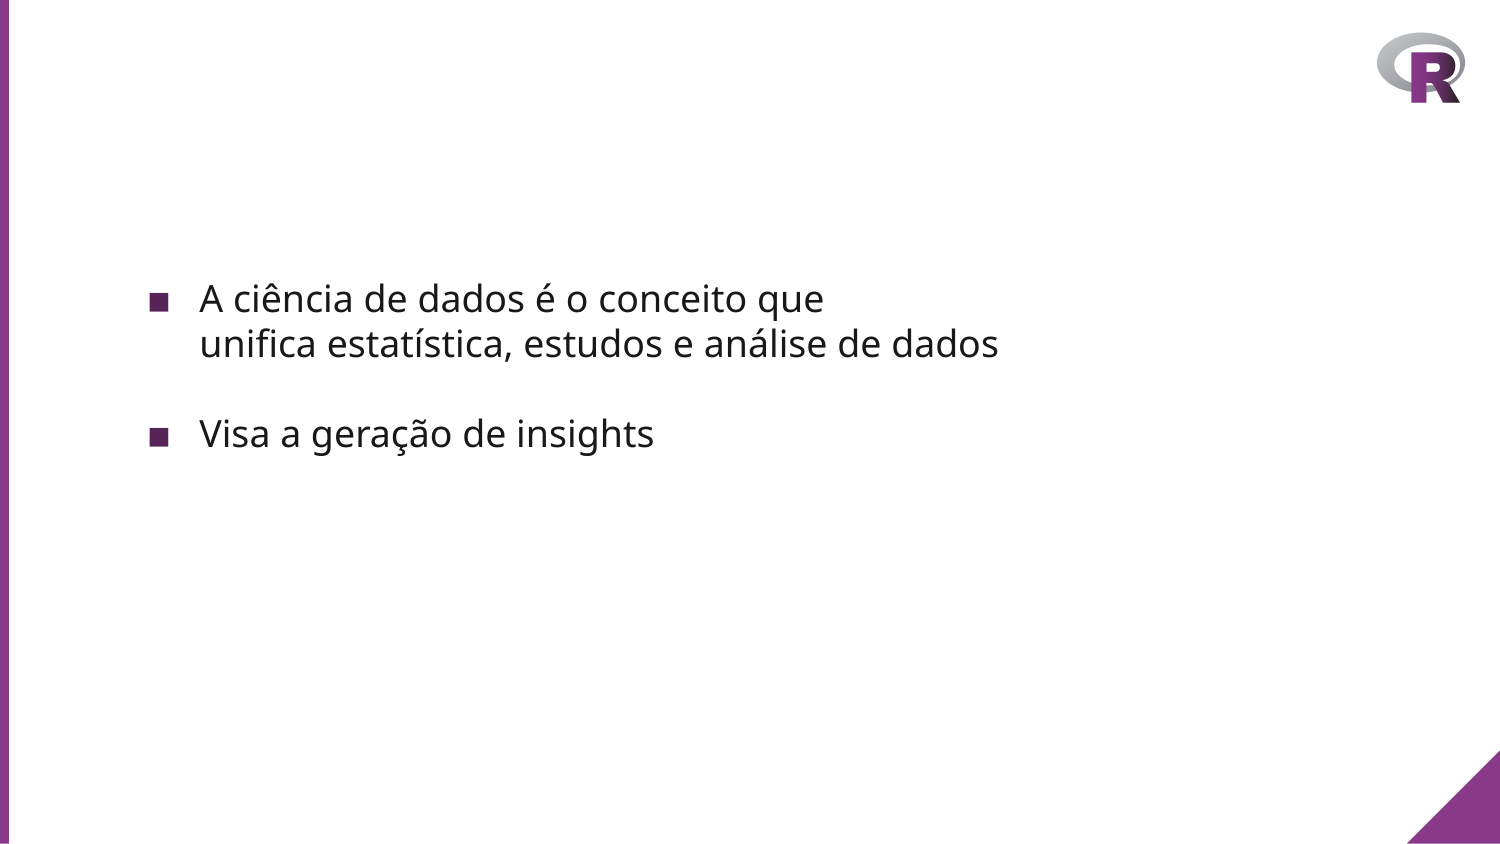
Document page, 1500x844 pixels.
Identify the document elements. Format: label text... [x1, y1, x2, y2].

list A ciência de dados é o conceito que unifica estatística, estudos e análise de dados​ Visa a geração de insights​ [113, 260, 1094, 777]
picture [1367, 14, 1475, 122]
